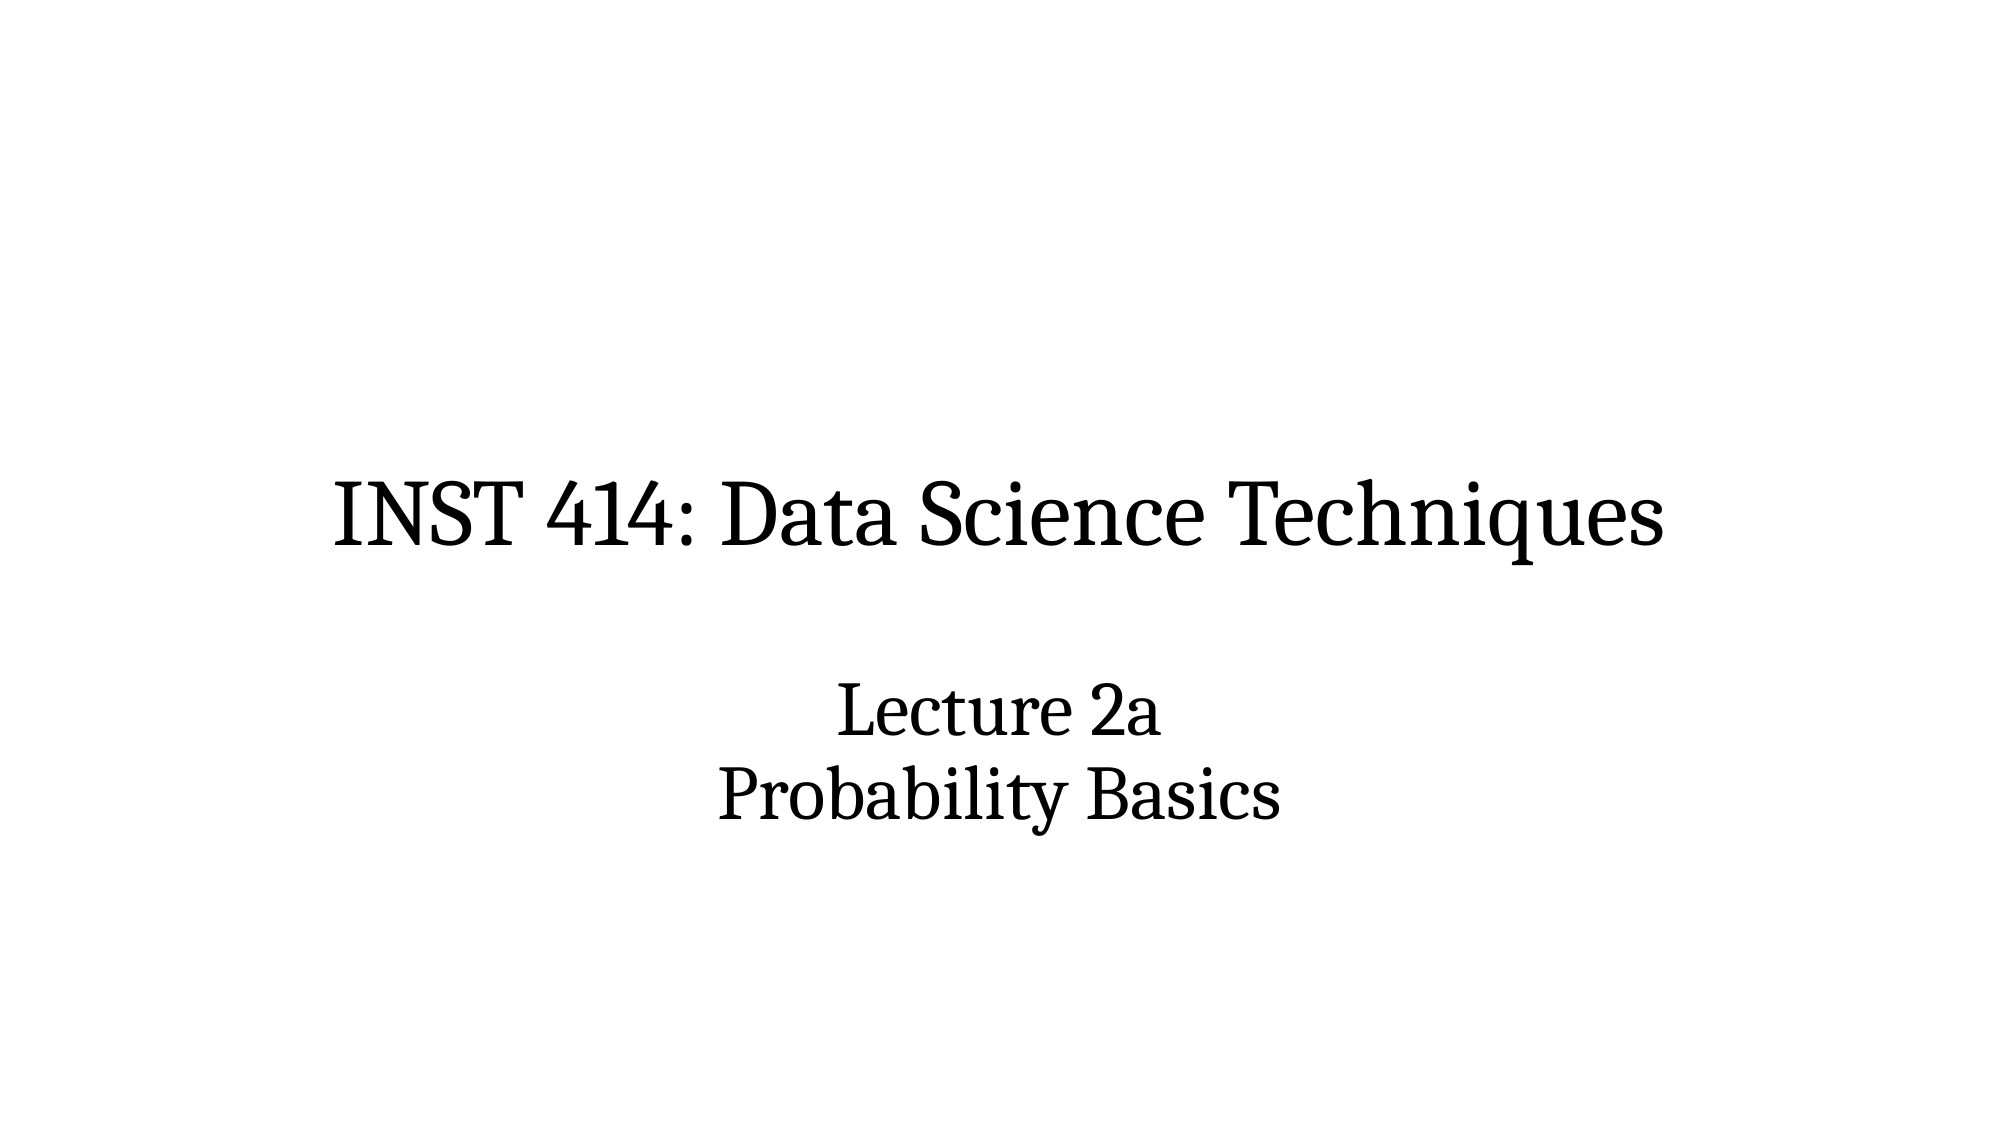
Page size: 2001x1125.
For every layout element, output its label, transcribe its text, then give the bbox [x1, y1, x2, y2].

title INST 414: Data Science Techniques Lecture 2a Probability Basics [249, 452, 1750, 844]
